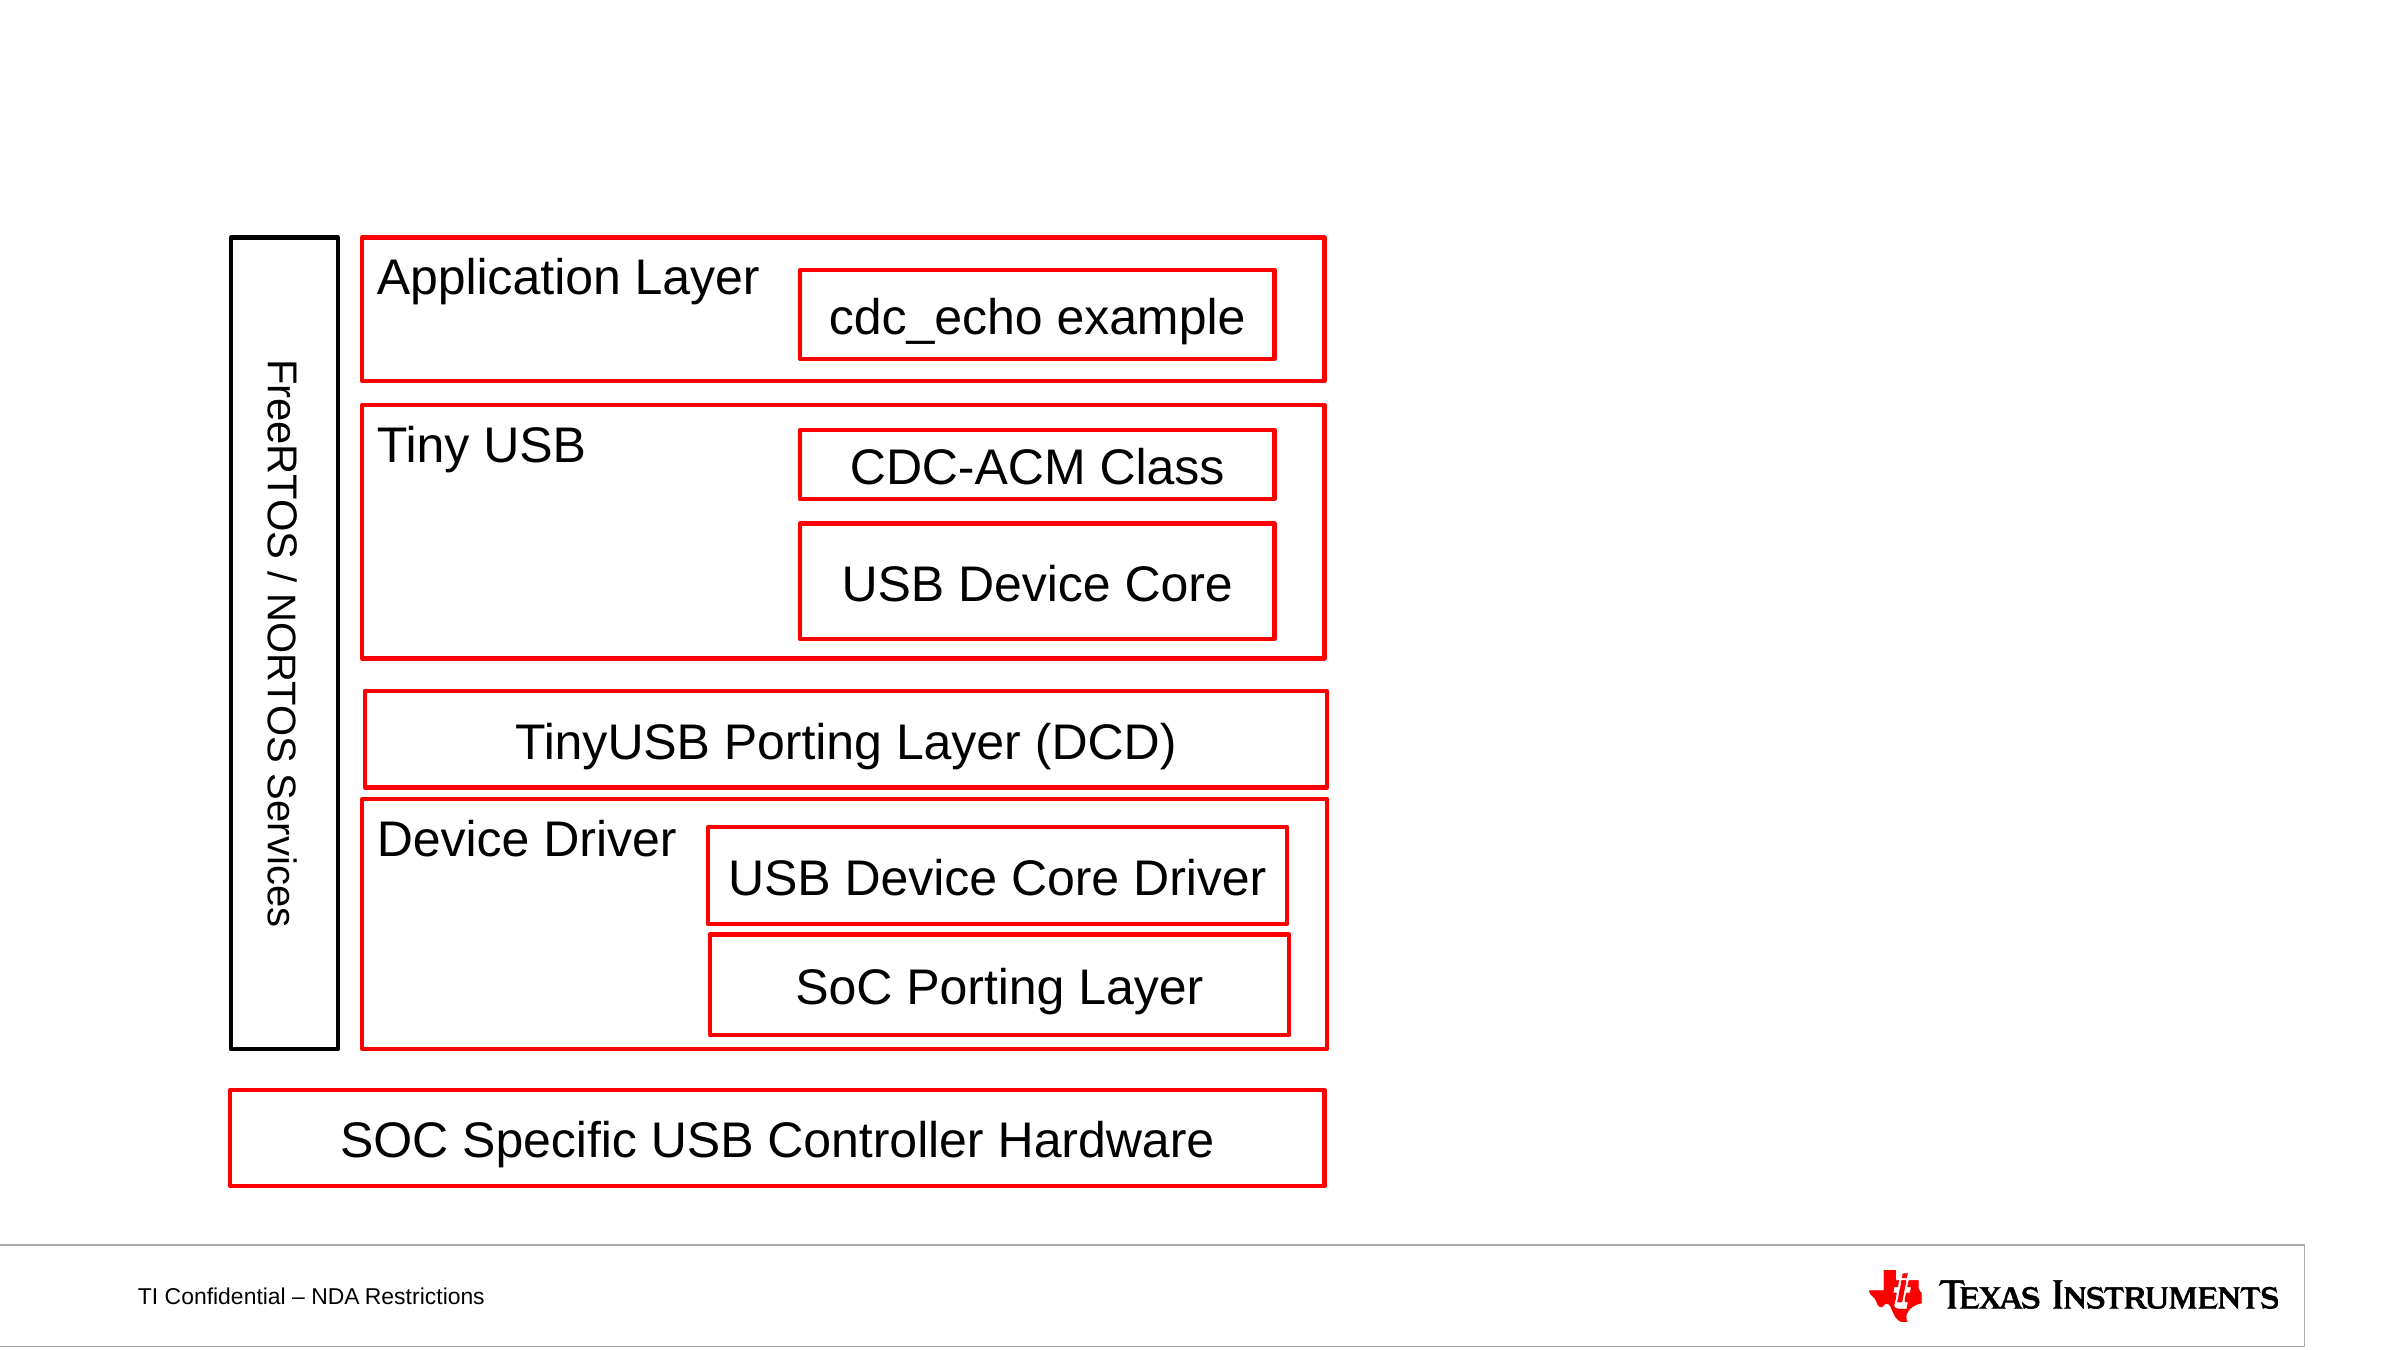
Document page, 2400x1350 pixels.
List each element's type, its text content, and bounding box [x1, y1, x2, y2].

text_box FreeRTOS / NORTOS Services [229, 235, 340, 1051]
text_box SoC Porting Layer [708, 932, 1291, 1037]
text_box CDC-ACM Class [798, 428, 1277, 501]
picture [1869, 1270, 2278, 1322]
text_box TinyUSB Porting Layer (DCD) [363, 689, 1329, 790]
text_box USB Device Core Driver [706, 825, 1289, 926]
text_box Tiny USB [360, 403, 1327, 661]
text_box Device Driver [360, 797, 1329, 1051]
text_box SOC Specific USB Controller Hardware [228, 1088, 1327, 1188]
text_box USB Device Core [798, 521, 1277, 641]
text_box Application Layer [360, 235, 1327, 383]
text_box cdc_echo example [798, 268, 1277, 361]
